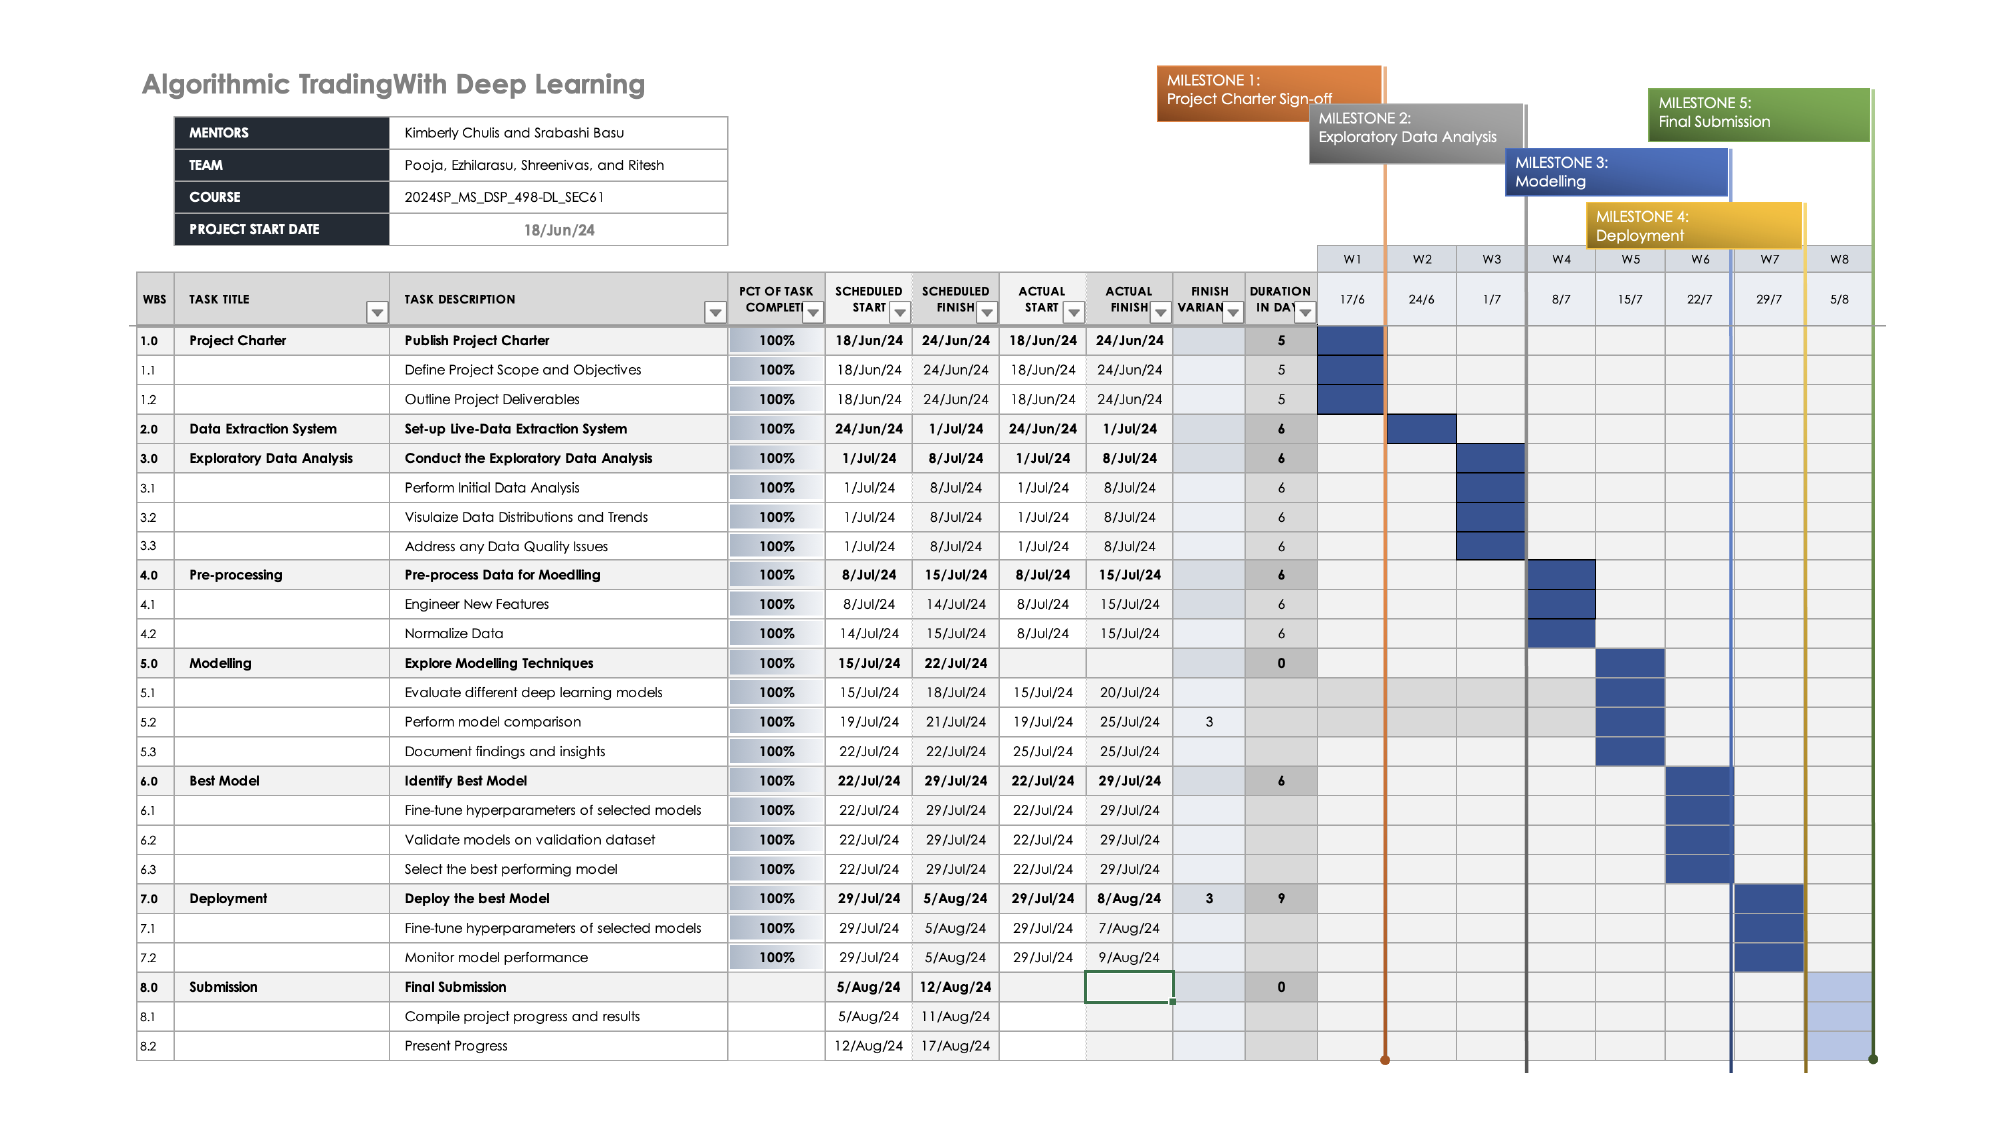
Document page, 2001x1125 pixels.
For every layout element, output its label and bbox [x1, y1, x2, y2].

picture [129, 61, 1887, 1073]
